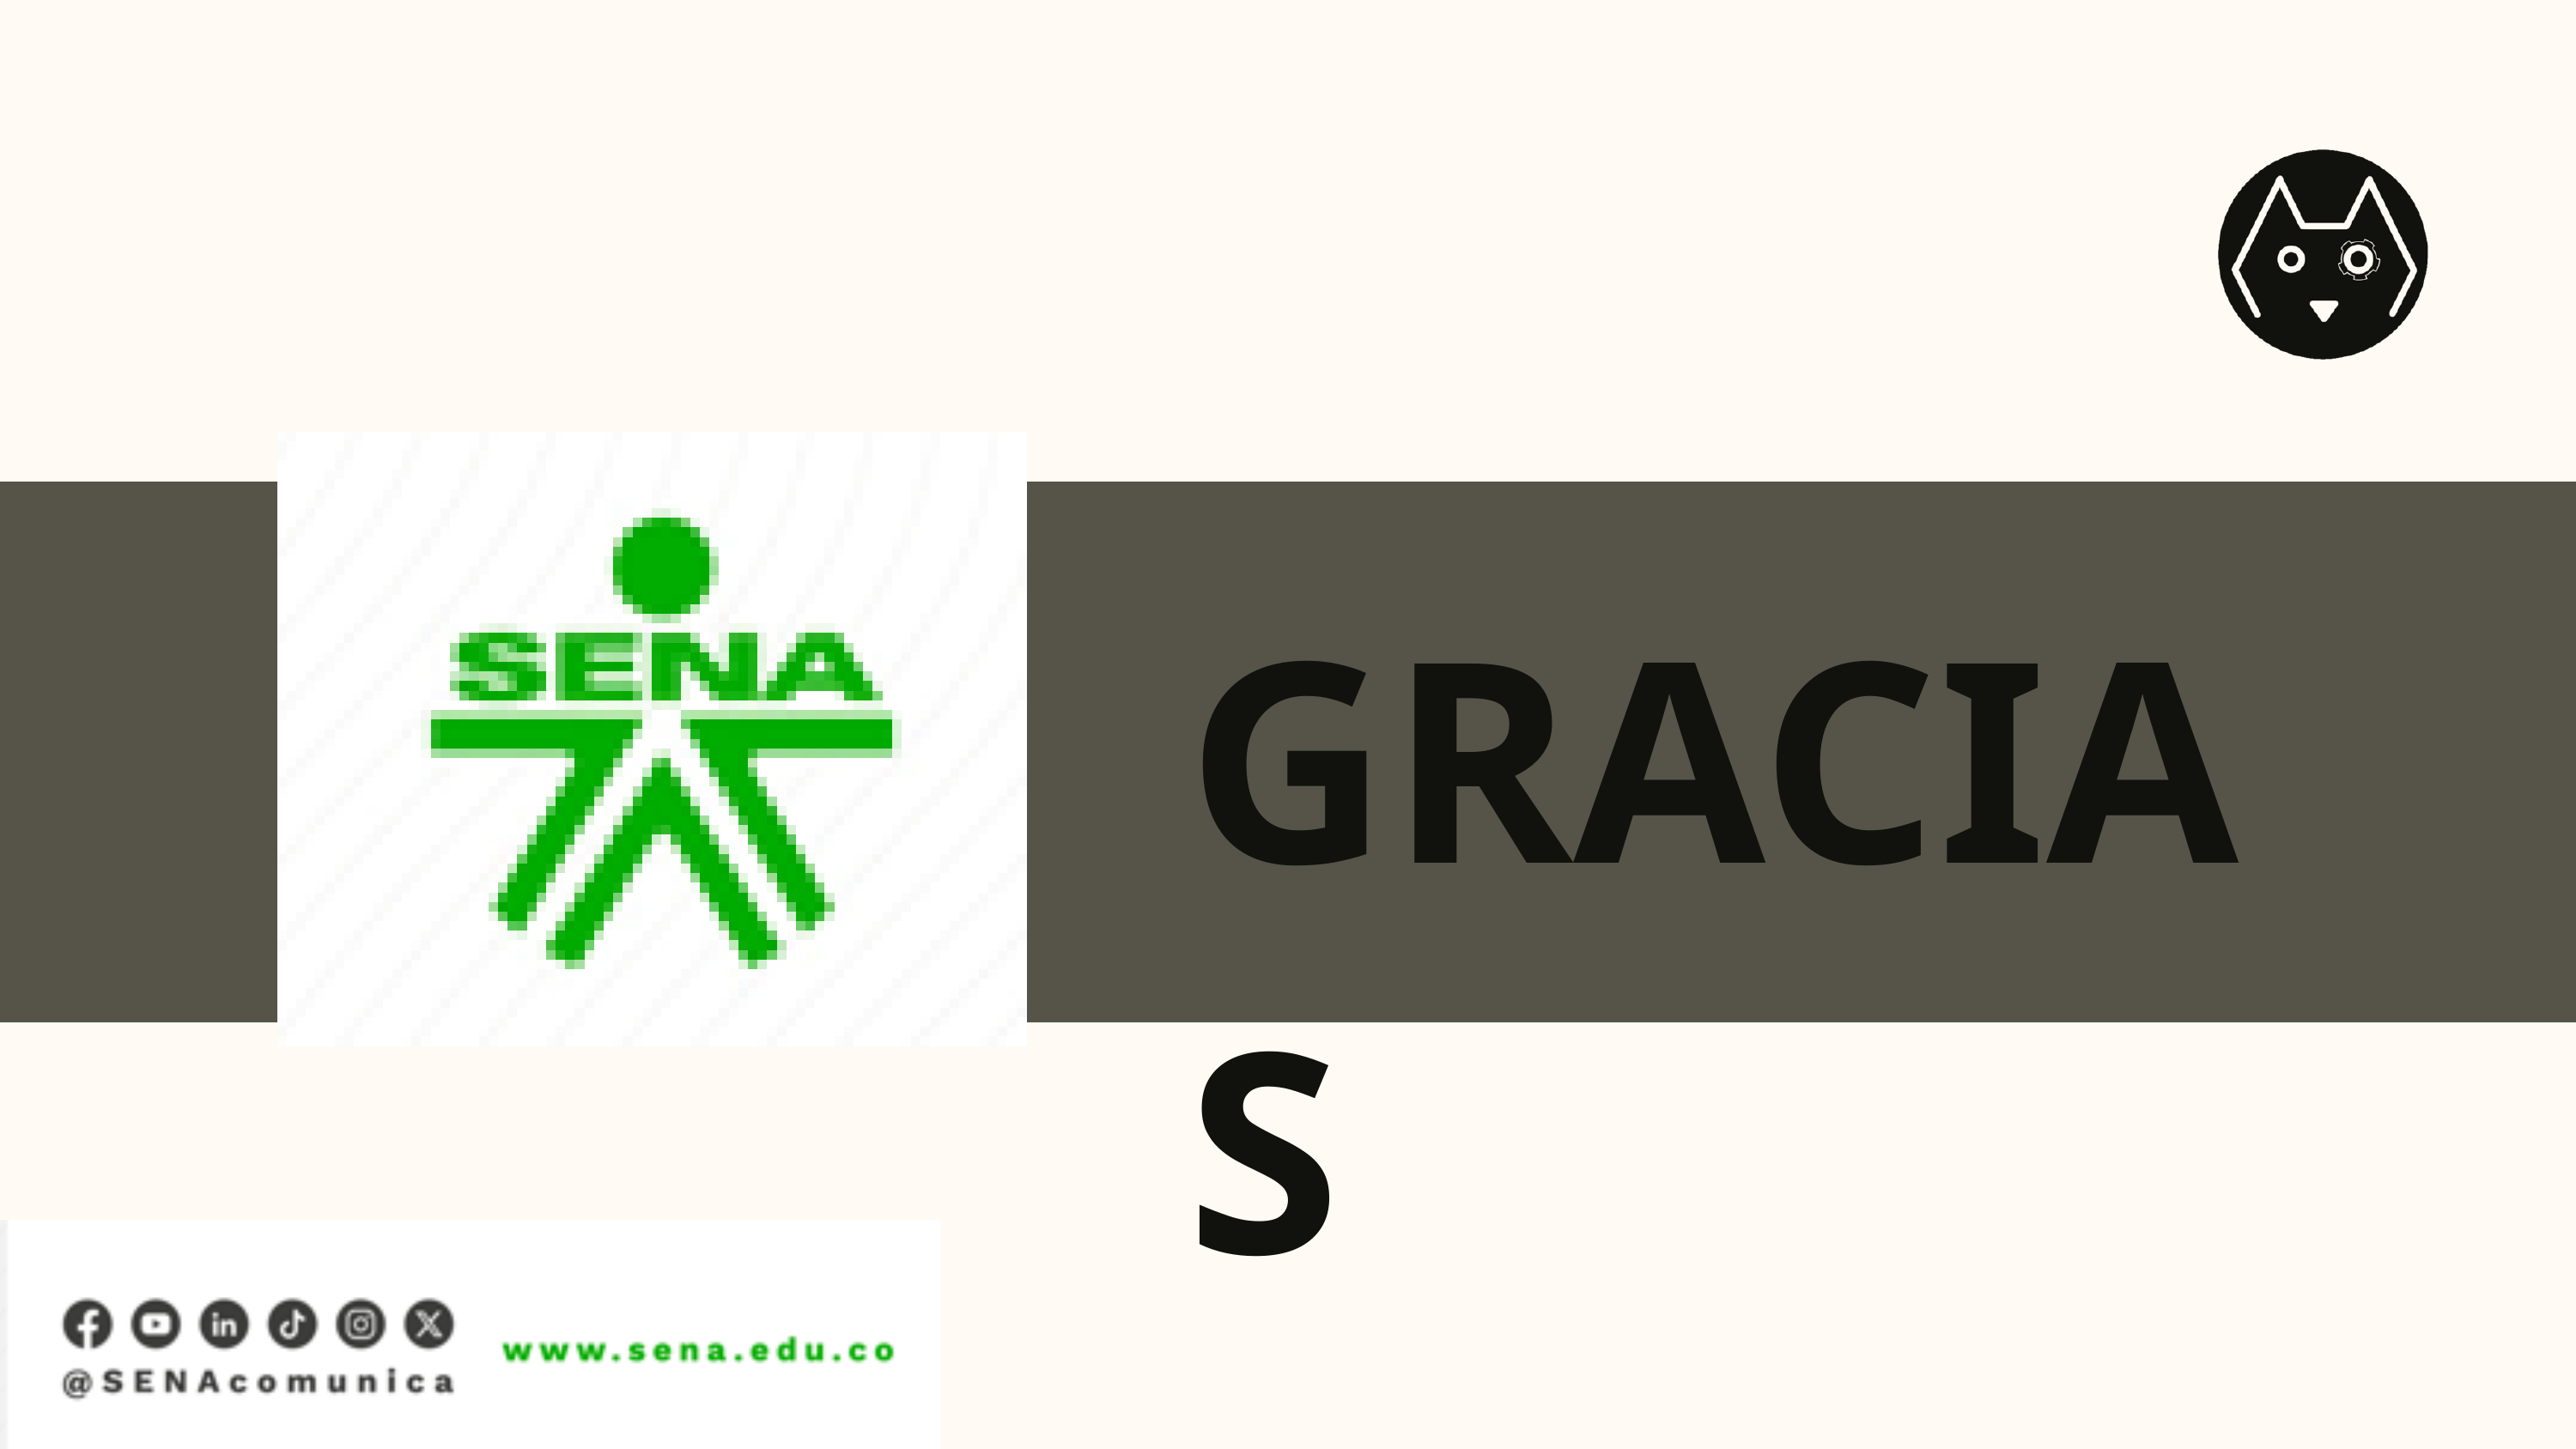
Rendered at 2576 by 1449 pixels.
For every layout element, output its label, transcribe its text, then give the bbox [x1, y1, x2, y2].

text_box [0, 1220, 941, 1449]
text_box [1030, 481, 2576, 1023]
text_box GRACIAS [1187, 1033, 2299, 1310]
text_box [0, 481, 273, 1023]
picture [277, 432, 1027, 1046]
text_box [2212, 144, 2432, 364]
